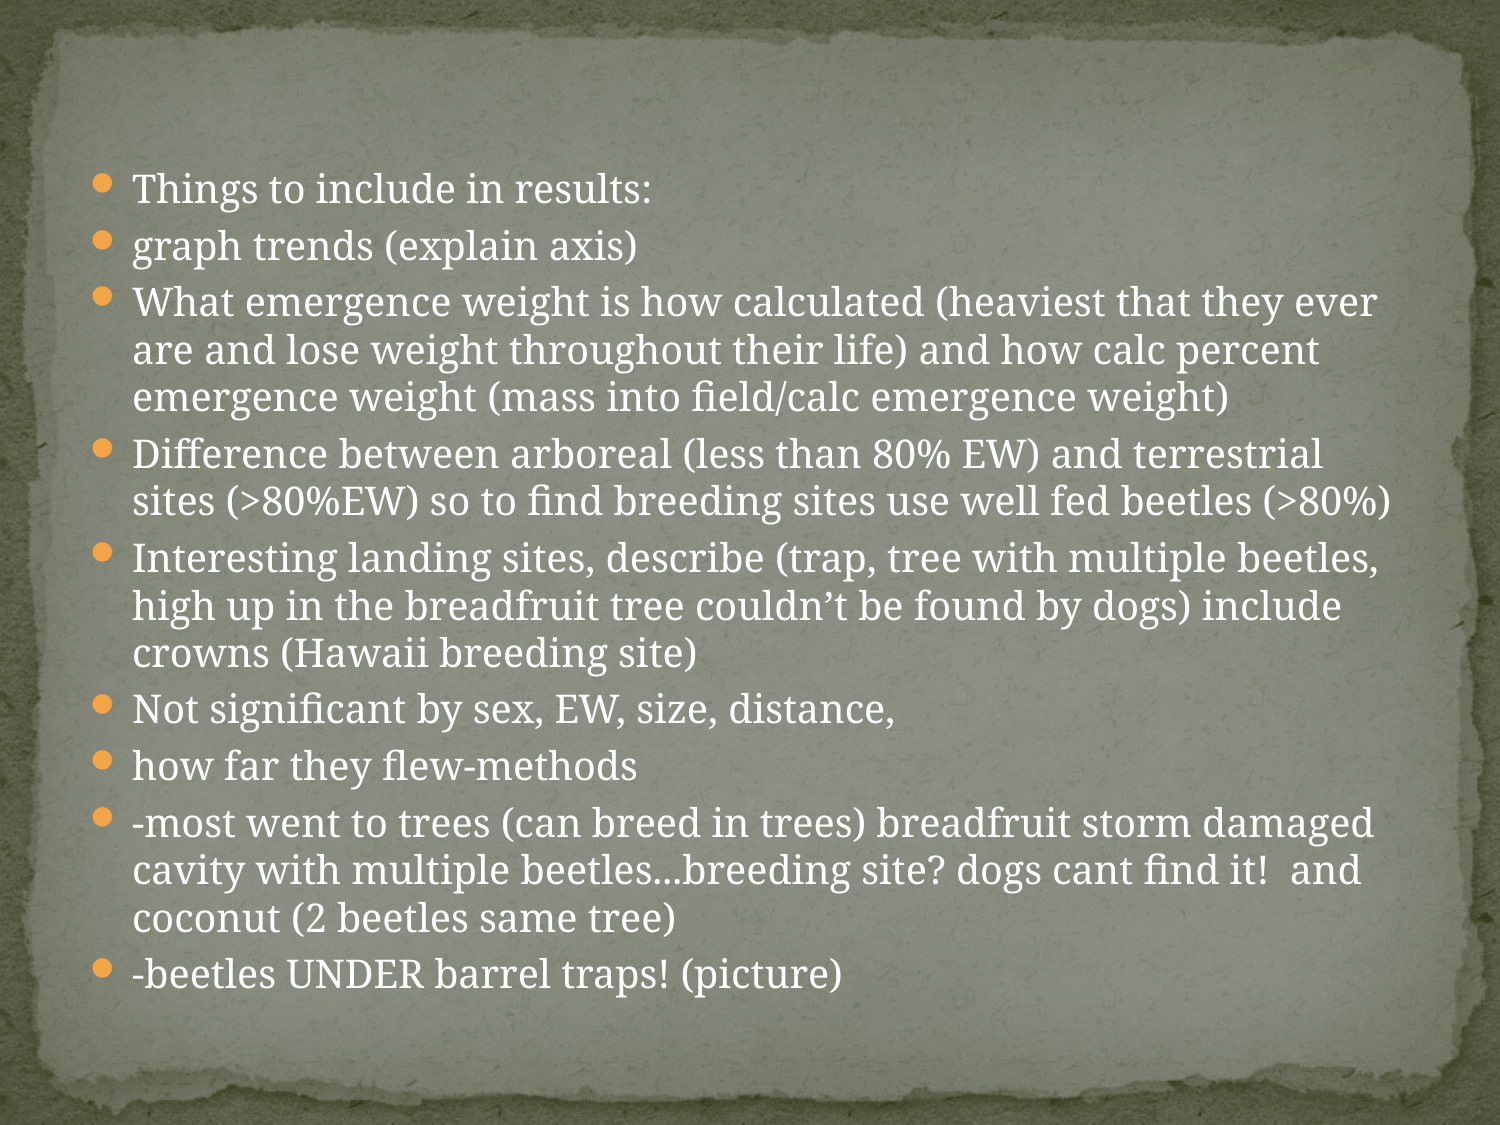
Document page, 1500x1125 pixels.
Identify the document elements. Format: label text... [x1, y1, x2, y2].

list Things to include in results: graph trends (explain axis) What emergence weight is how calculated (heaviest that they ever are and lose weight throughout their life) and how calc percent emergence weight (mass into field/calc emergence weight) Difference between arboreal (less than 80% EW) and terrestrial sites (>80%EW) so to find breeding sites use well fed beetles (>80%) Interesting landing sites, describe (trap, tree with multiple beetles, high up in the breadfruit tree couldn’t be found by dogs) include crowns (Hawaii breeding site) Not significant by sex, EW, size, distance, how far they flew-methods -most went to trees (can breed in trees) breadfruit storm damaged cavity with multiple beetles...breeding site? dogs cant find it! and coconut (2 beetles same tree) -beetles UNDER barrel traps! (picture) [75, 156, 1425, 1049]
